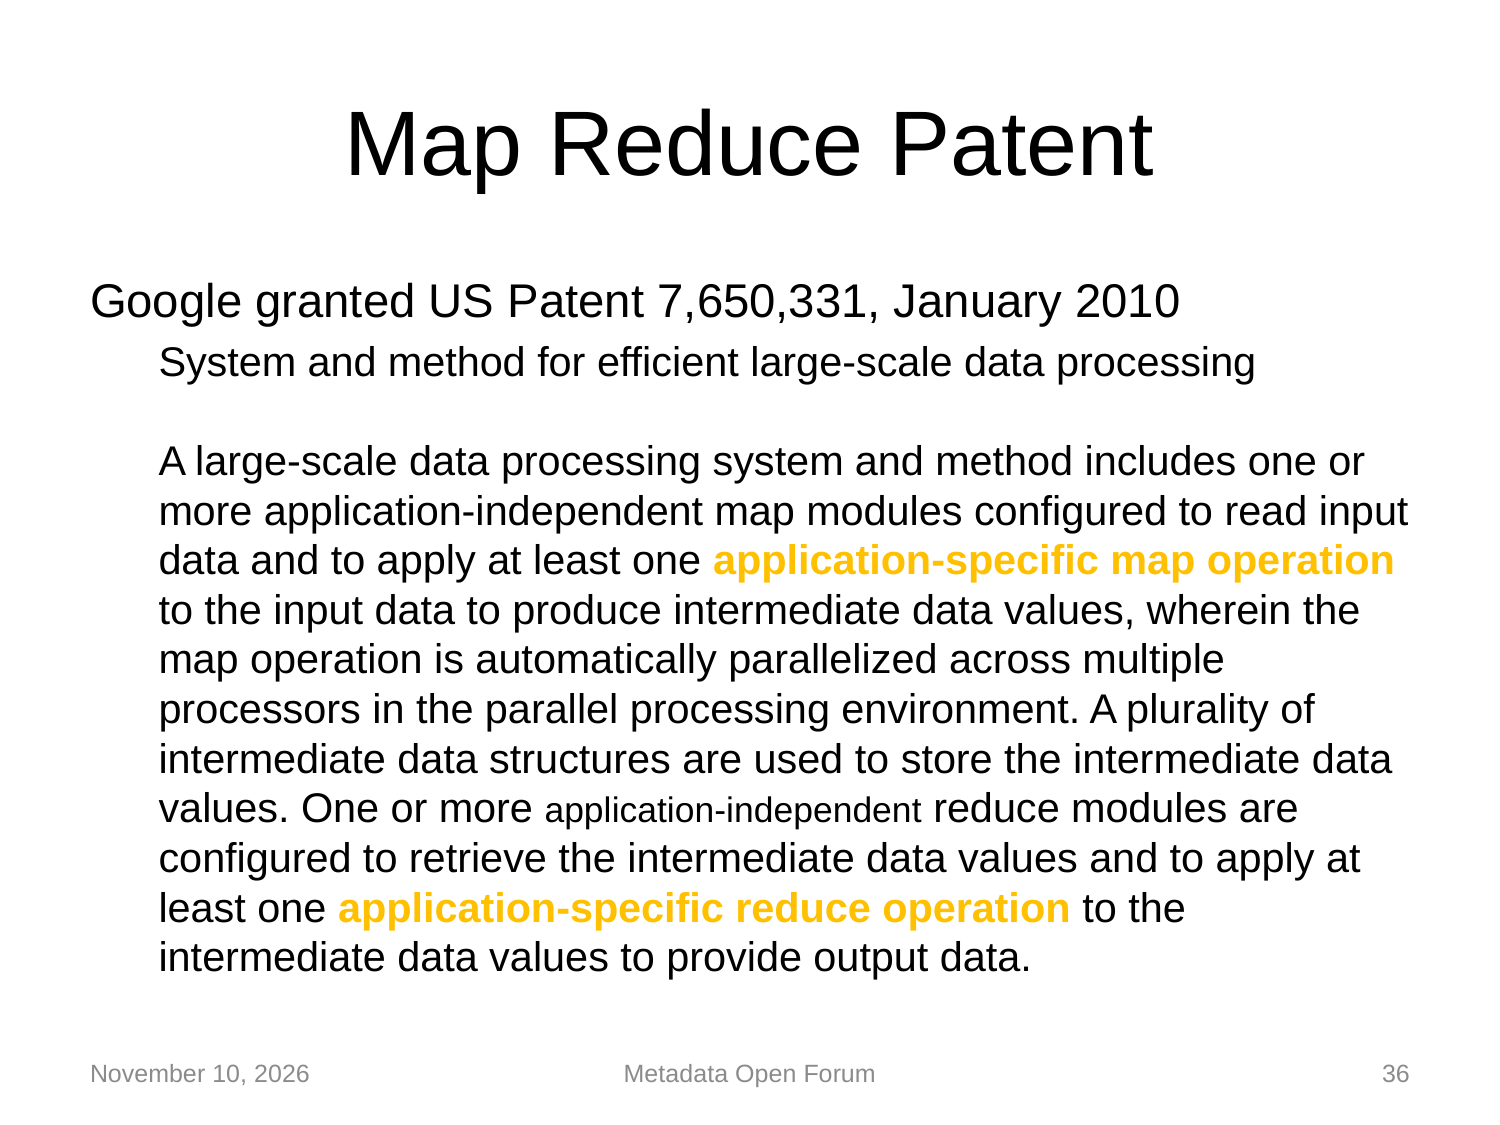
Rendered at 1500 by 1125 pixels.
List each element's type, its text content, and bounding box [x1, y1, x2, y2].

title Map Reduce Patent [75, 45, 1425, 233]
list Google granted US Patent 7,650,331, January 2010 System and method for efficient large-scale data processing A large-scale data processing system and method includes one or more application-independent map modules configured to read input data and to apply at least one application-specific map operation to the input data to produce intermediate data values, wherein the map operation is automatically parallelized across multiple processors in the parallel processing environment. A plurality of intermediate data structures are used to store the intermediate data values. One or more application-independent reduce modules are configured to retrieve the intermediate data values and to apply at least one application-specific reduce operation to the intermediate data values to provide output data. [75, 262, 1425, 1005]
footer Metadata Open Forum [512, 1042, 988, 1103]
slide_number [75, 1042, 425, 1103]
slide_number 36 [1074, 1042, 1425, 1103]
